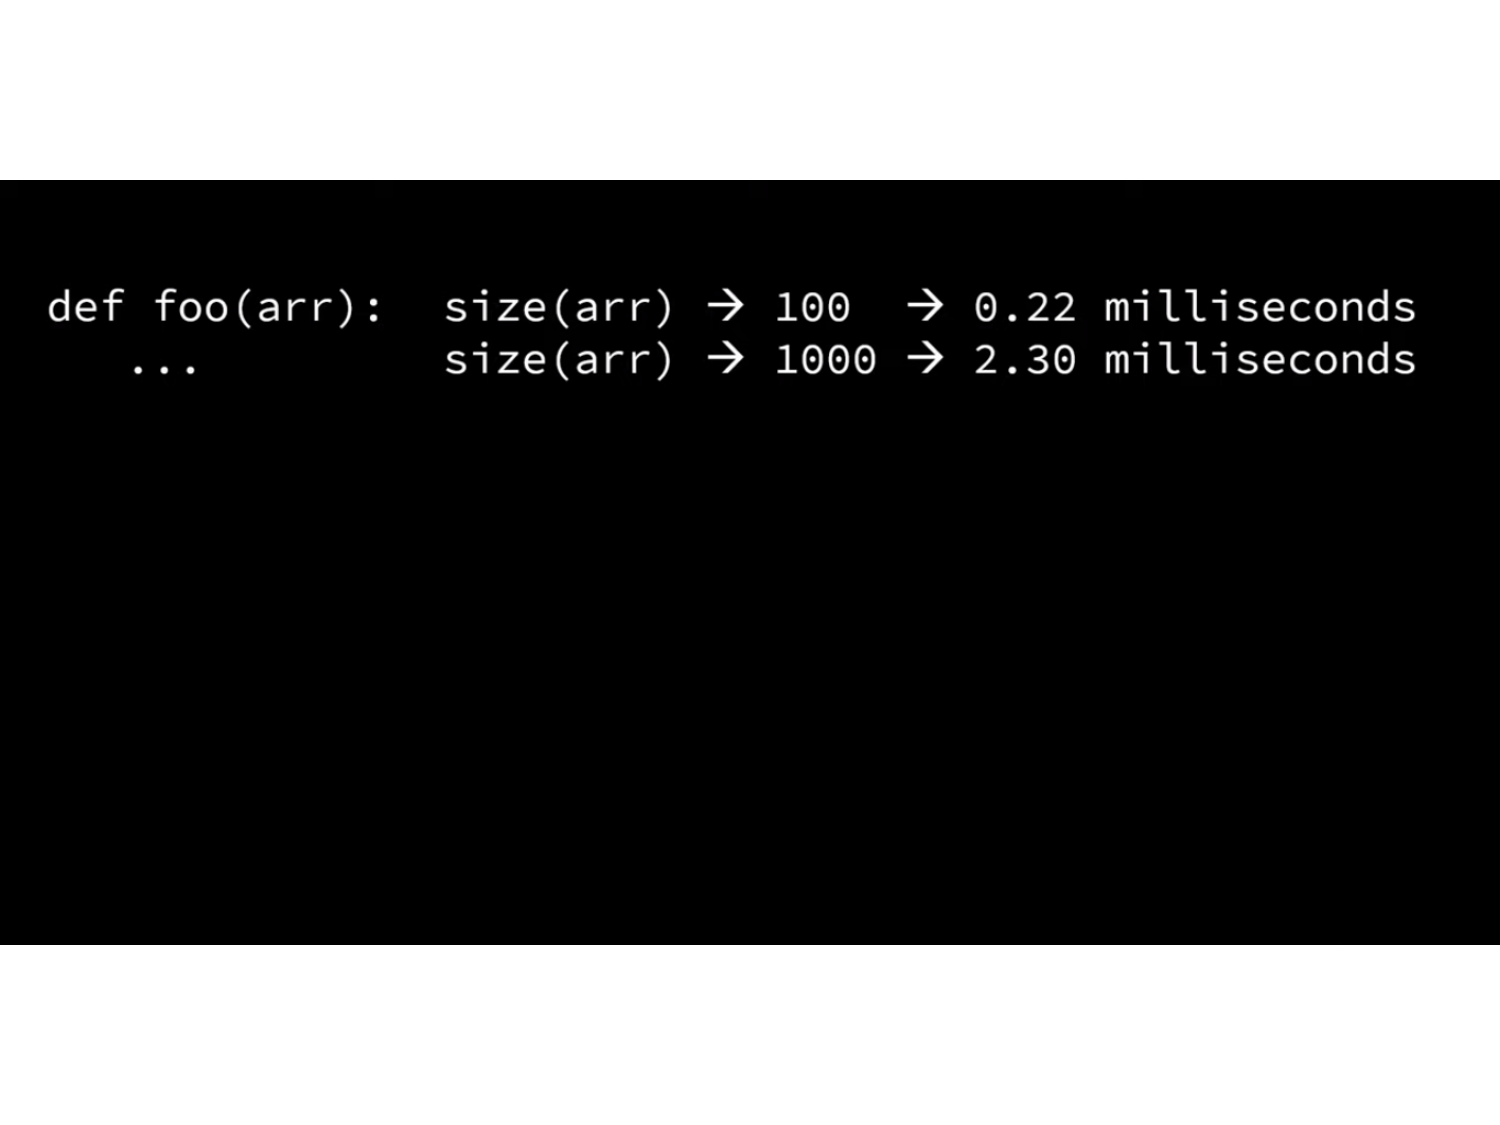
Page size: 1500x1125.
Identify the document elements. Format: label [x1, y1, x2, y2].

picture [0, 180, 1500, 945]
